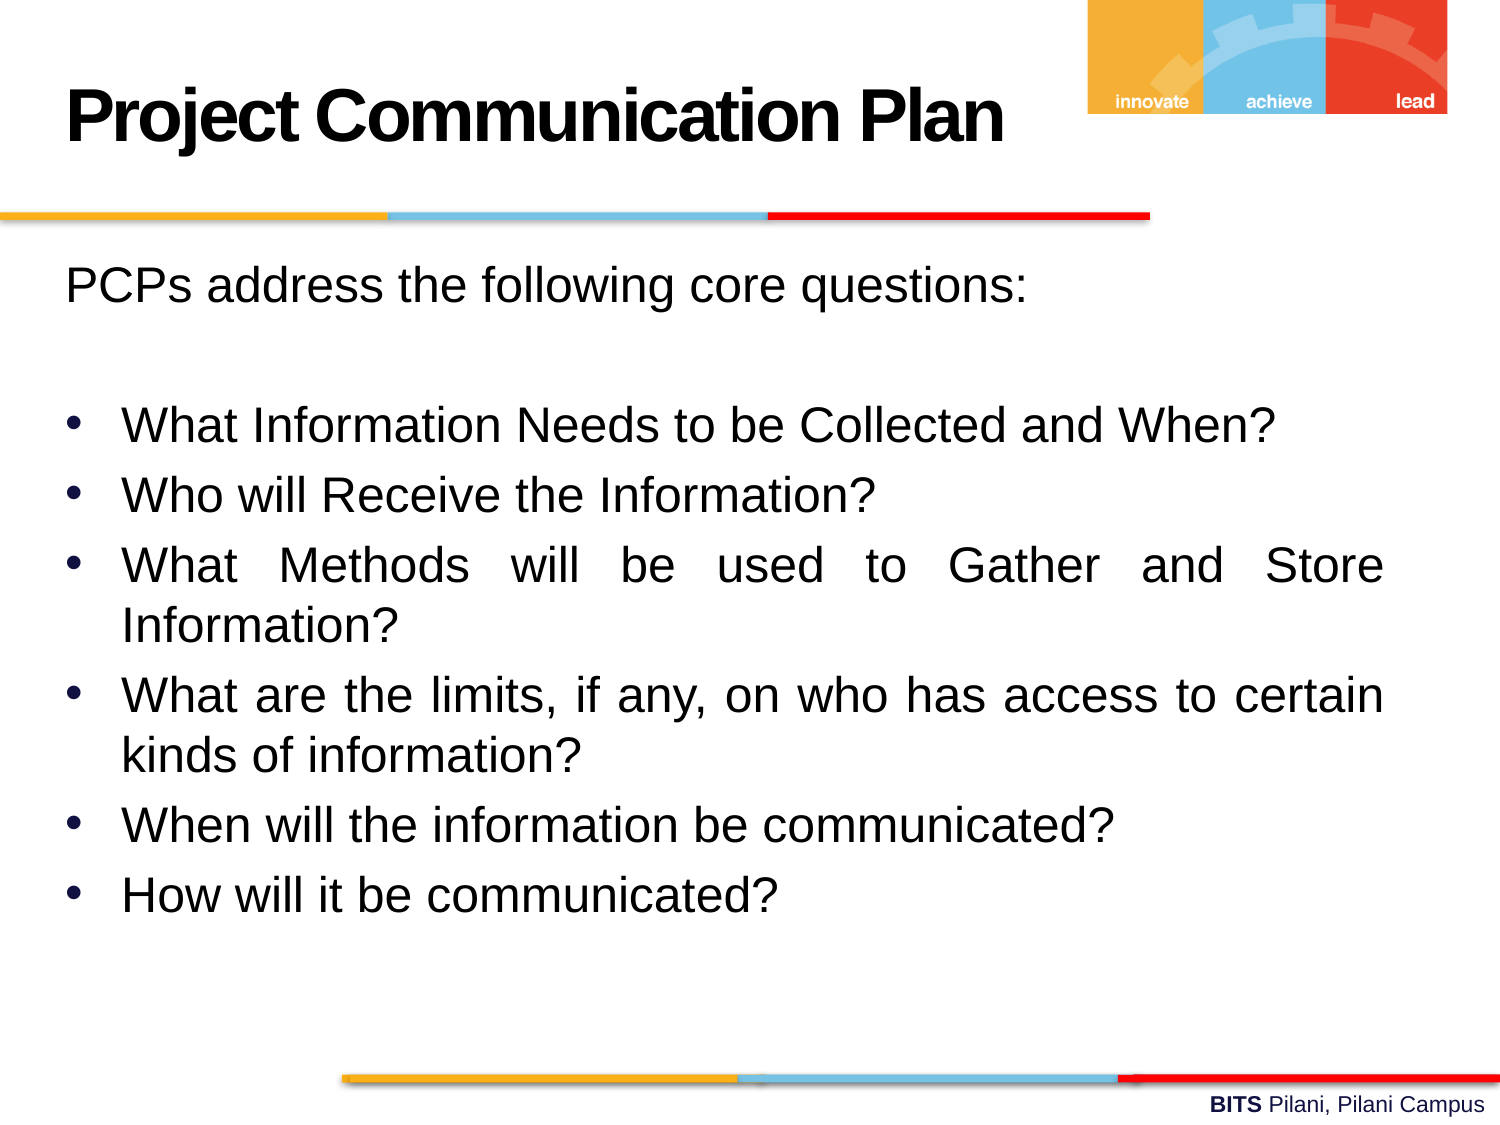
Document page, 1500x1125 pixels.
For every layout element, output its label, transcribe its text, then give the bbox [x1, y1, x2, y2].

list PCPs address the following core questions: What Information Needs to be Collected and When? Who will Receive the Information? What Methods will be used to Gather and Store Information? What are the limits, if any, on who has access to certain kinds of information? When will the information be communicated? How will it be communicated? [50, 245, 1400, 988]
picture [1087, 0, 1448, 114]
list Project Communication Plan [50, 24, 1088, 213]
